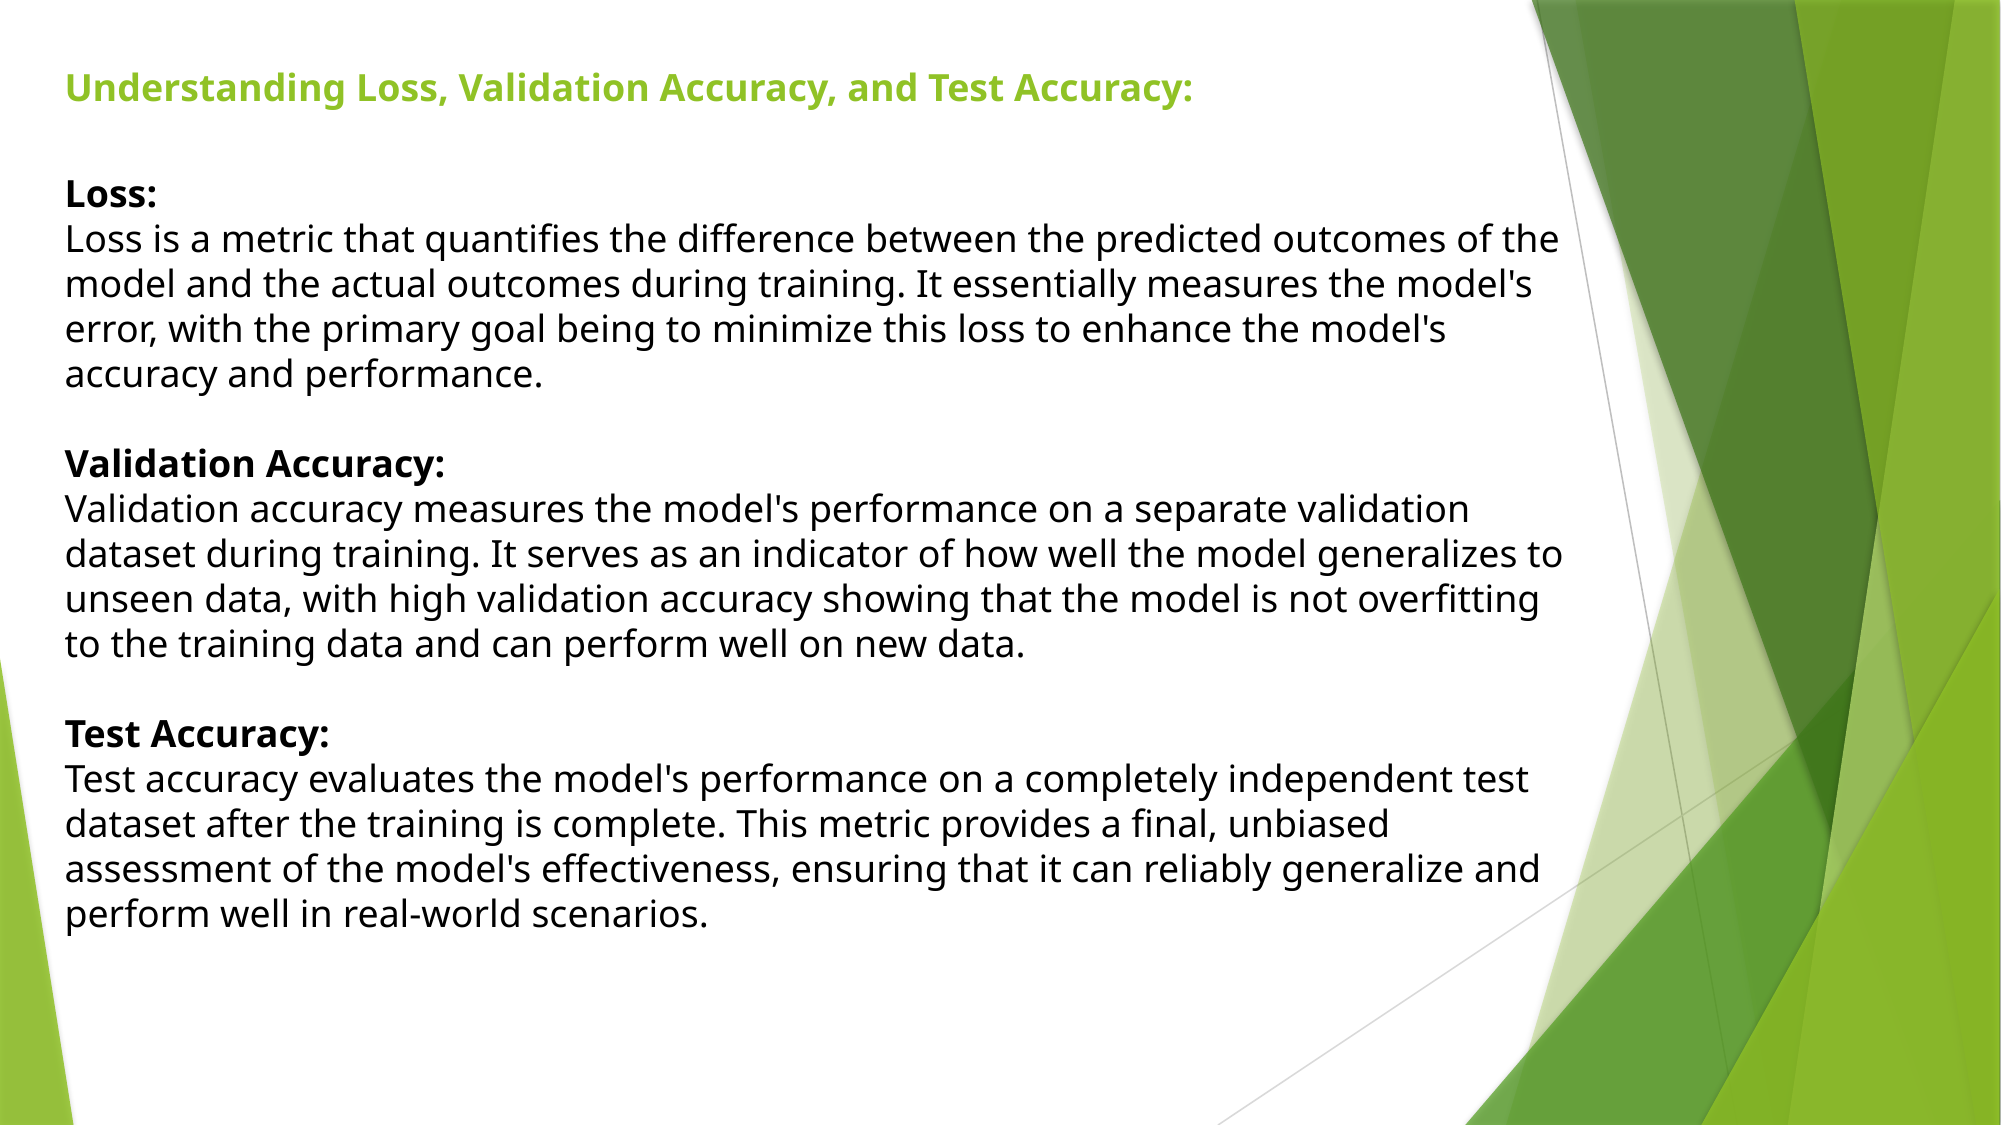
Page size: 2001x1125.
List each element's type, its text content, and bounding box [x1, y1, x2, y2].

text_box Loss: Loss is a metric that quantifies the difference between the predicted outcomes of the model and the actual outcomes during training. It essentially measures the model's error, with the primary goal being to minimize this loss to enhance the model's accuracy and performance. Validation Accuracy: Validation accuracy measures the model's performance on a separate validation dataset during training. It serves as an indicator of how well the model generalizes to unseen data, with high validation accuracy showing that the model is not overfitting to the training data and can perform well on new data. Test Accuracy: Test accuracy evaluates the model's performance on a completely independent test dataset after the training is complete. This metric provides a final, unbiased assessment of the model's effectiveness, ensuring that it can reliably generalize and perform well in real-world scenarios. [49, 162, 1597, 1125]
text_box Understanding Loss, Validation Accuracy, and Test Accuracy: [49, 56, 1220, 162]
